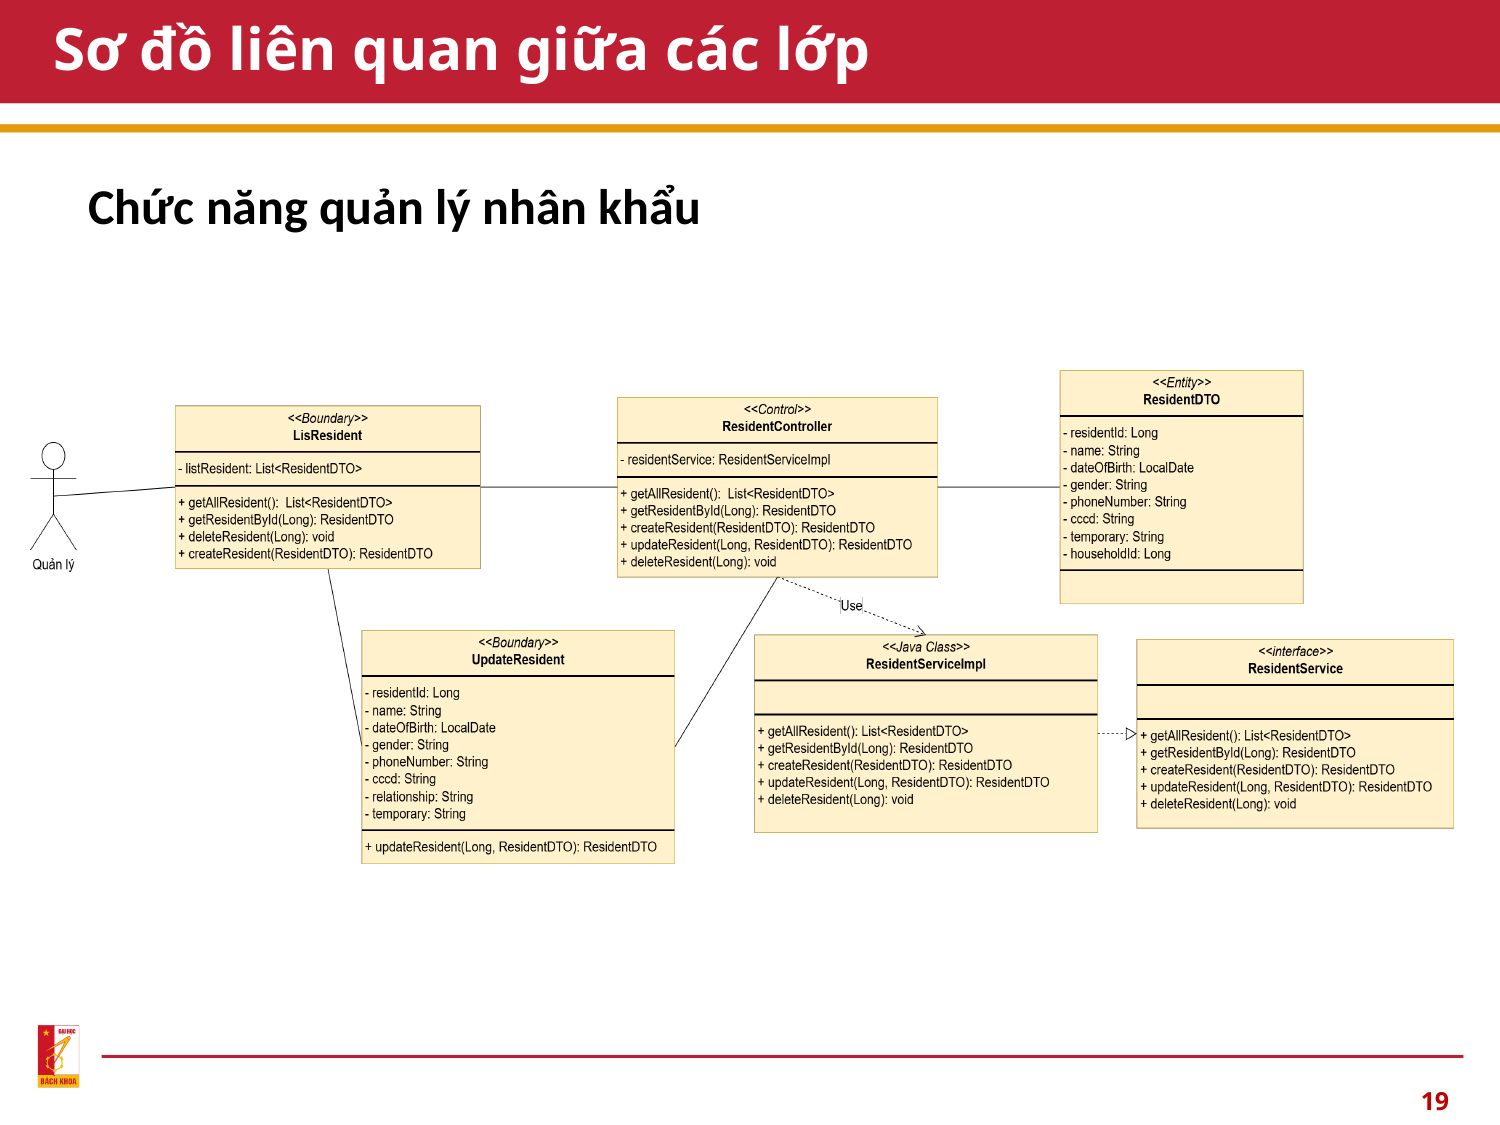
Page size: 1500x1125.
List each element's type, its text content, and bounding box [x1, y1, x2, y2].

text_box Chức năng quản lý nhân khẩu [73, 167, 1259, 243]
picture [0, 0, 1500, 1125]
slide_number 19 [1126, 1078, 1464, 1125]
title Sơ đồ liên quan giữa các lớp [38, 12, 1462, 87]
